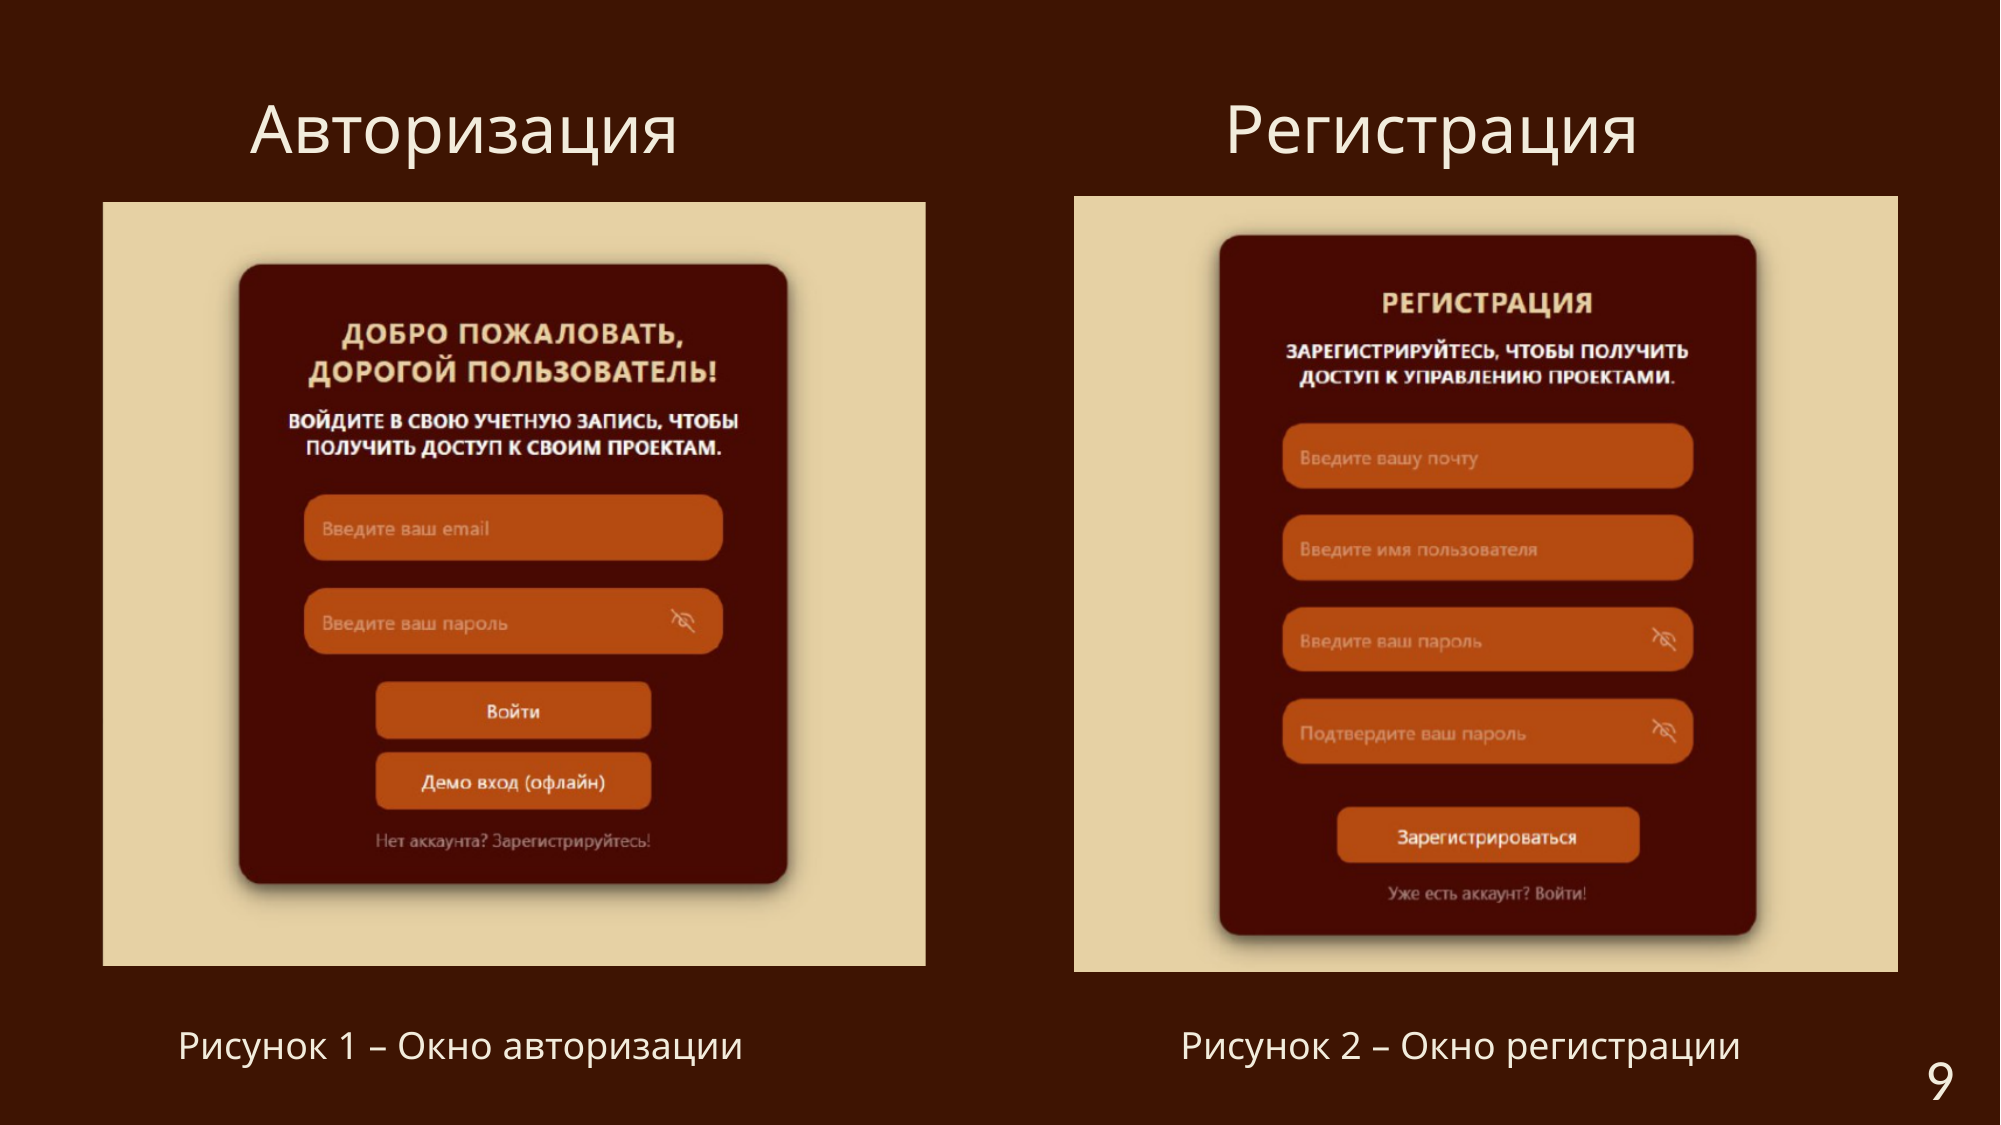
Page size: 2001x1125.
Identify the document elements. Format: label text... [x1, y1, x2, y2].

picture [1074, 196, 1898, 972]
text_box Регистрация [1210, 79, 1824, 175]
text_box Рисунок 1 – Окно авторизации [162, 1014, 866, 1075]
text_box Рисунок 2 – Окно регистрации [1165, 1014, 1869, 1075]
text_box 9 [1911, 1034, 1979, 1119]
text_box Авторизация [235, 79, 793, 175]
picture [102, 202, 926, 966]
